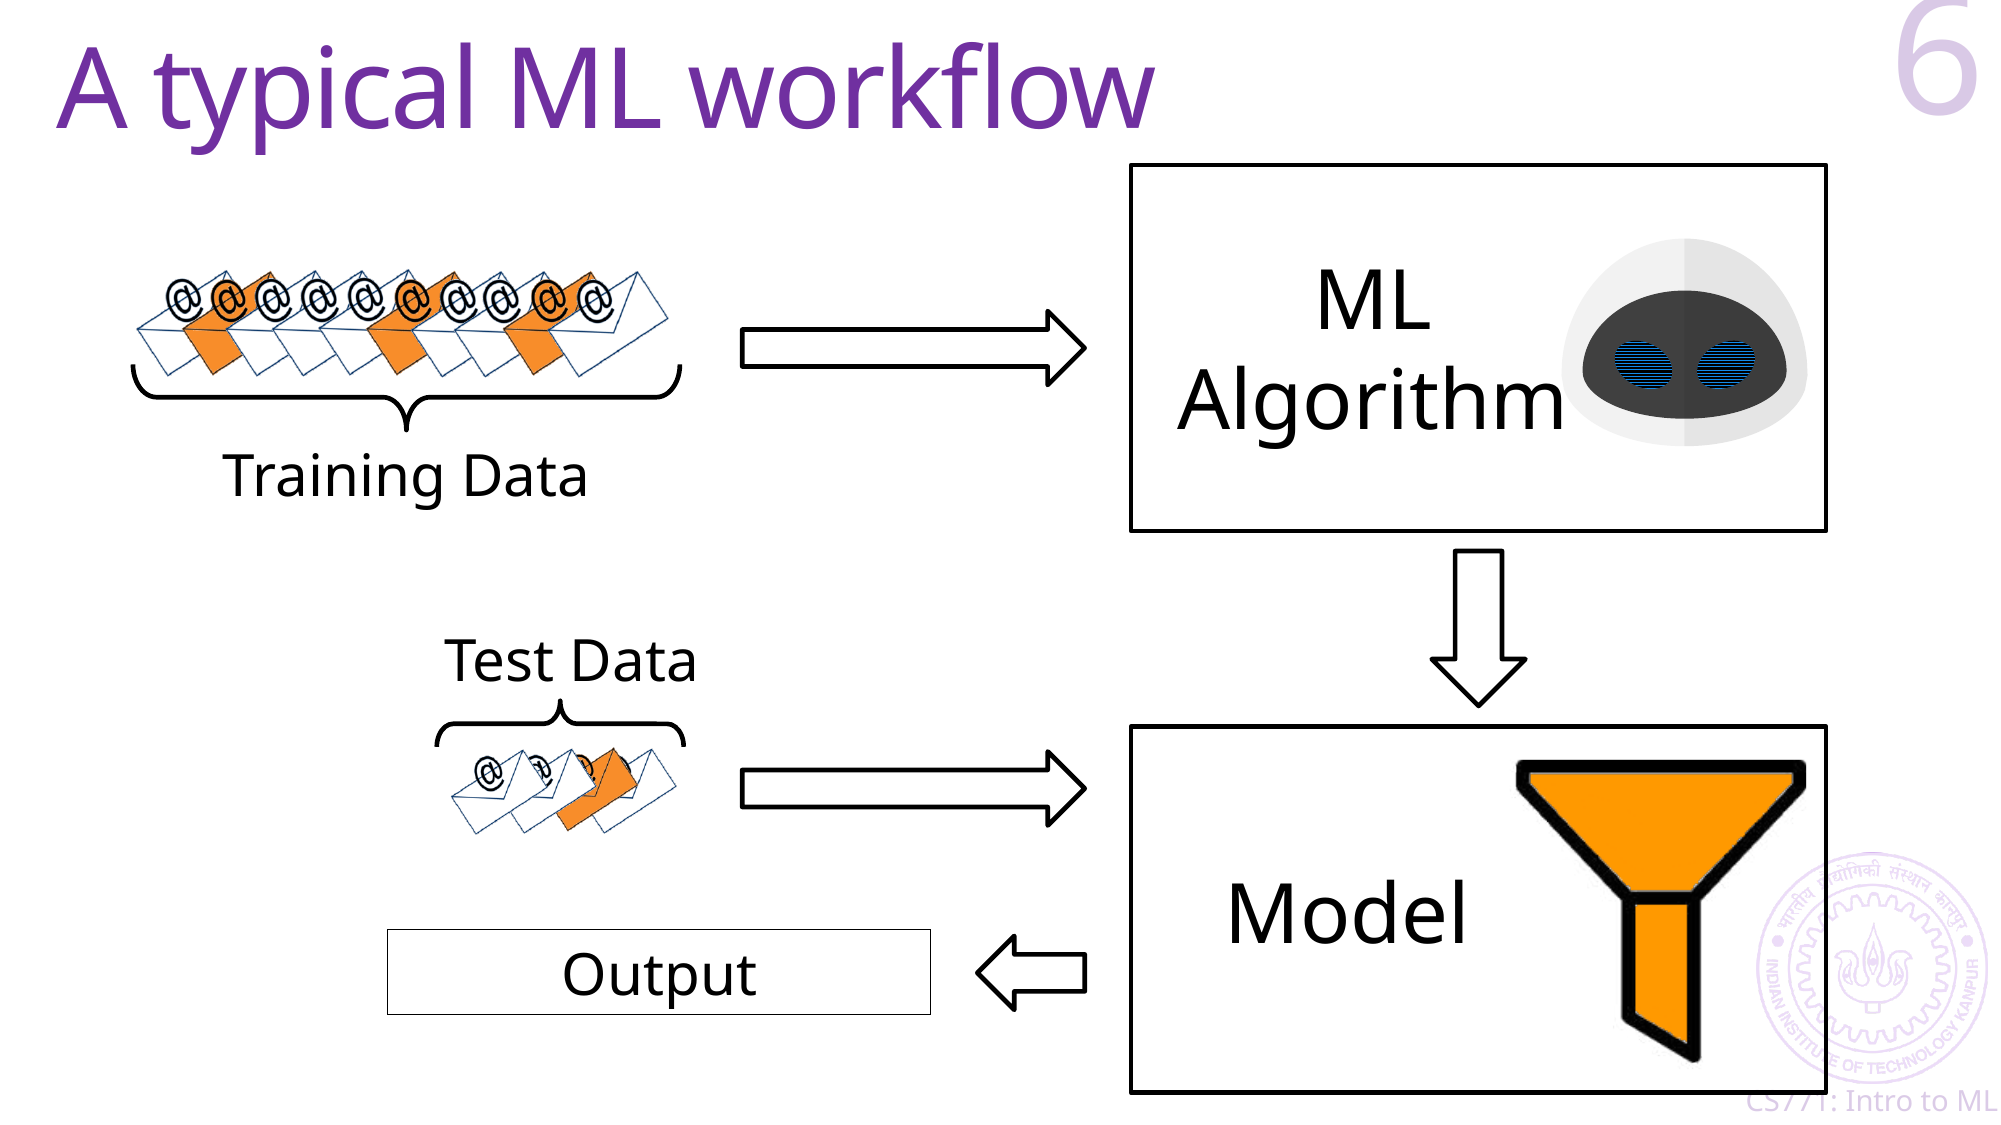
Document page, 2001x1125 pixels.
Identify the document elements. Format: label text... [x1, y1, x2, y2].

text_box [976, 934, 1086, 1011]
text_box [1130, 164, 1827, 532]
text_box [741, 750, 1086, 827]
text_box Test Data [387, 616, 756, 701]
title A typical ML workflow [41, 5, 1945, 183]
slide_number 6 [1520, 6, 2000, 183]
text_box Output [387, 929, 931, 1015]
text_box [1130, 726, 1827, 1093]
text_box [741, 310, 1086, 386]
text_box [1430, 550, 1527, 707]
text_box [444, 700, 676, 726]
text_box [431, 726, 689, 851]
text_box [113, 241, 684, 517]
